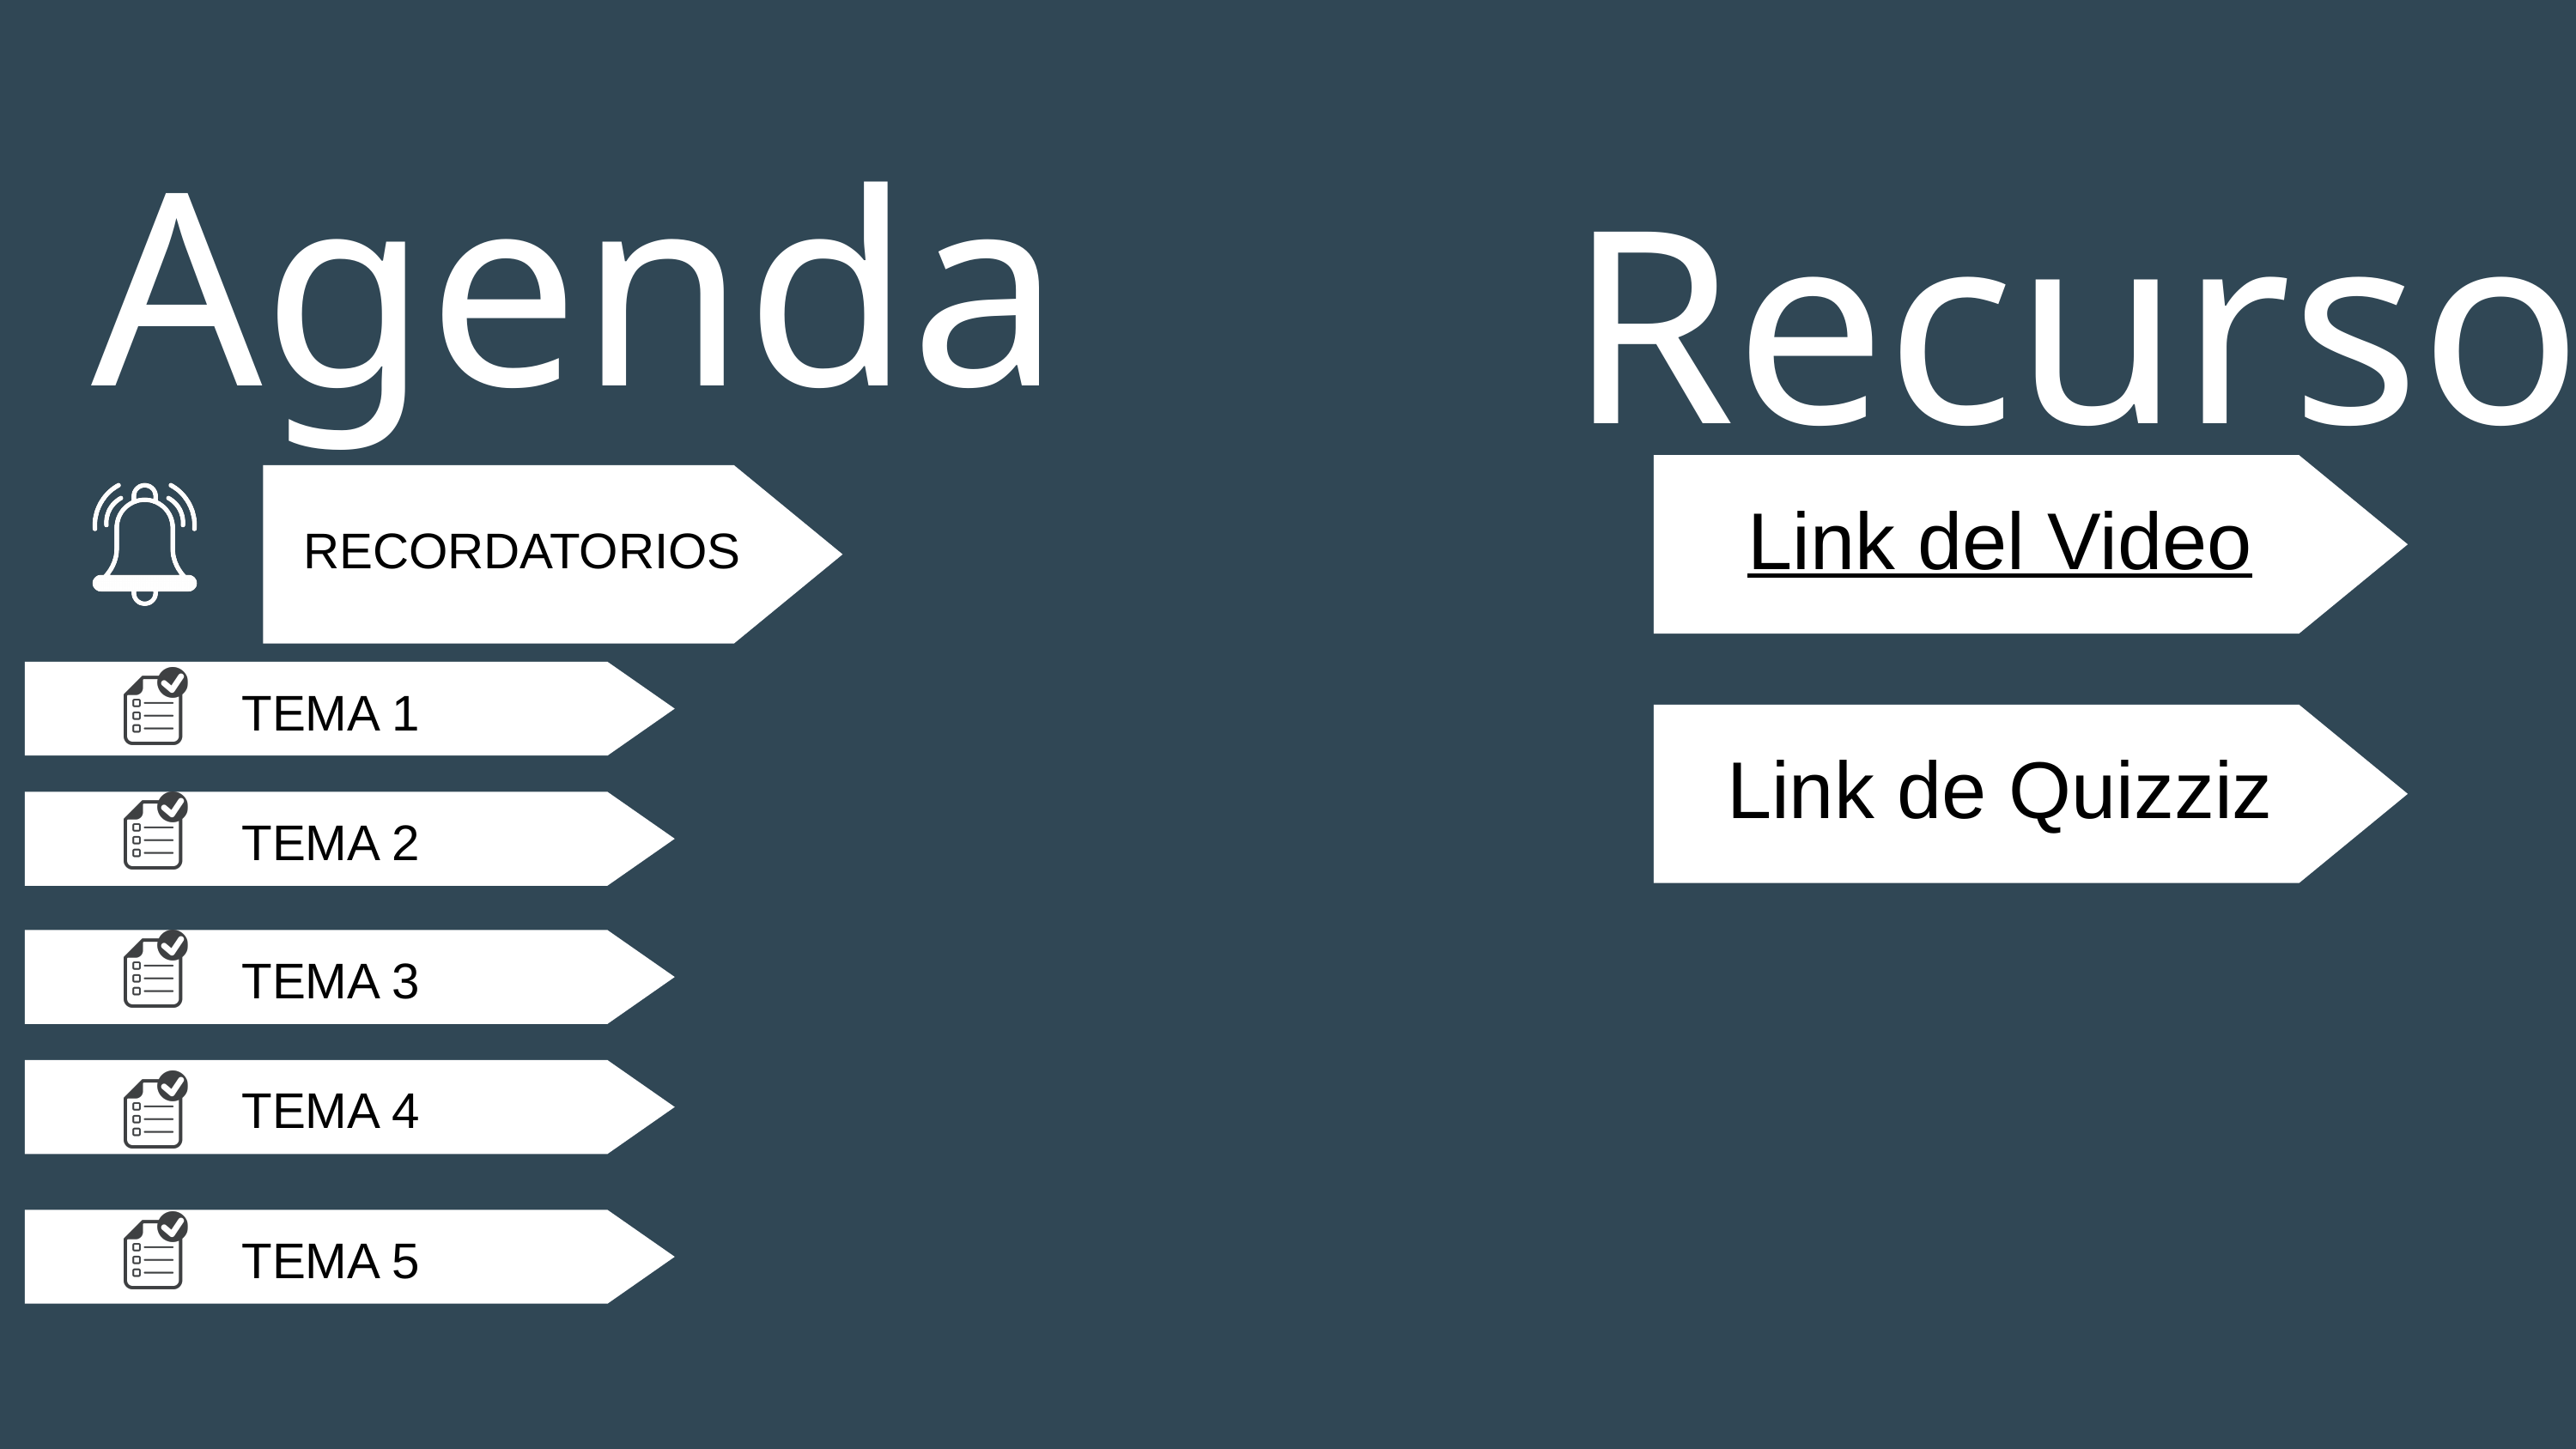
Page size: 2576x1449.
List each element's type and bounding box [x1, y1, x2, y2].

text_box [24, 1184, 675, 1304]
text_box [1567, 13, 2576, 423]
text_box [24, 766, 675, 886]
text_box [262, 424, 843, 644]
text_box [24, 636, 675, 756]
text_box [1653, 393, 2409, 634]
text_box [91, 482, 198, 606]
text_box [24, 904, 675, 1024]
text_box [24, 1034, 675, 1155]
text_box [91, 0, 1097, 395]
text_box [1653, 643, 2409, 884]
